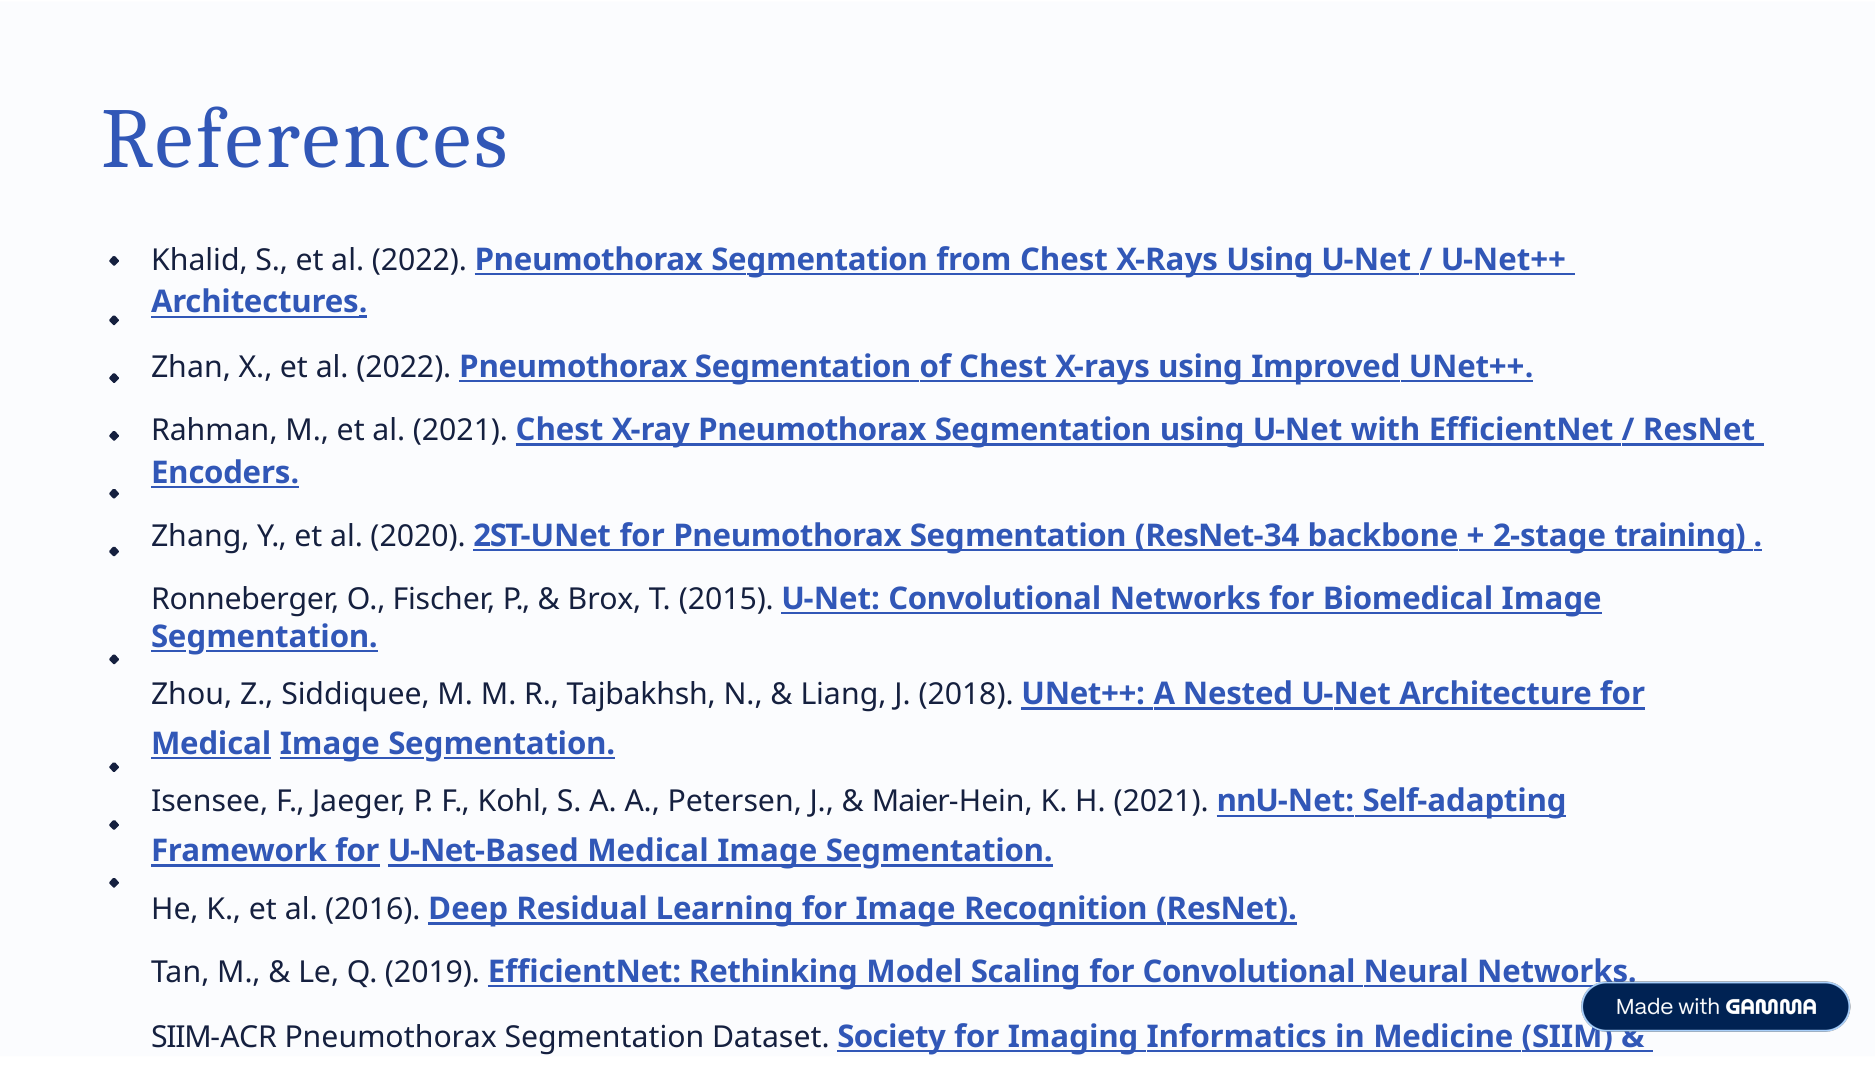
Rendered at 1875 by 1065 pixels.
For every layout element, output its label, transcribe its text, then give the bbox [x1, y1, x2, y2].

text_box [109, 762, 119, 772]
text_box [109, 878, 119, 888]
text_box [109, 489, 119, 499]
picture [1571, 971, 1860, 1041]
text_box [109, 315, 119, 326]
text_box [109, 373, 119, 383]
text_box [109, 256, 119, 266]
text_box [109, 546, 119, 557]
text_box [109, 654, 119, 665]
text_box [109, 820, 119, 830]
title References [99, 79, 546, 260]
text_box Khalid, S., et al. (2022). Pneumothorax Segmentation from Chest X-Rays Using U-Net / U-Net++ Architectures. Zhan, X., et al. (2022). Pneumothorax Segmentation of Chest X-rays using Improved UNet++. Rahman, M., et al. (2021). Chest X-ray Pneumothorax Segmentation using U-Net with EfficientNet / ResNet Encoders. Zhang, Y., et al. (2020). 2ST-UNet for Pneumothorax Segmentation (ResNet-34 backbone + 2-stage training) . Ronneberger, O., Fischer, P., & Brox, T. (2015). U-Net: Convolutional Networks for Biomedical Image Segmentation. Zhou, Z., Siddiquee, M. M. R., Tajbakhsh, N., & Liang, J. (2018). UNet++: A Nested U-Net Architecture for Medical Image Segmentation. Isensee, F., Jaeger, P. F., Kohl, S. A. A., Petersen, J., & Maier-Hein, K. H. (2021). nnU-Net: Self-adapting Framework for U-Net-Based Medical Image Segmentation. He, K., et al. (2016). Deep Residual Learning for Image Recognition (ResNet). Tan, M., & Le, Q. (2019). EfficientNet: Rethinking Model Scaling for Convolutional Neural Networks. SIIM-ACR Pneumothorax Segmentation Dataset. Society for Imaging Informatics in Medicine (SIIM) & American College of Radiology (ACR). [149, 215, 1770, 1065]
text_box [109, 431, 119, 441]
